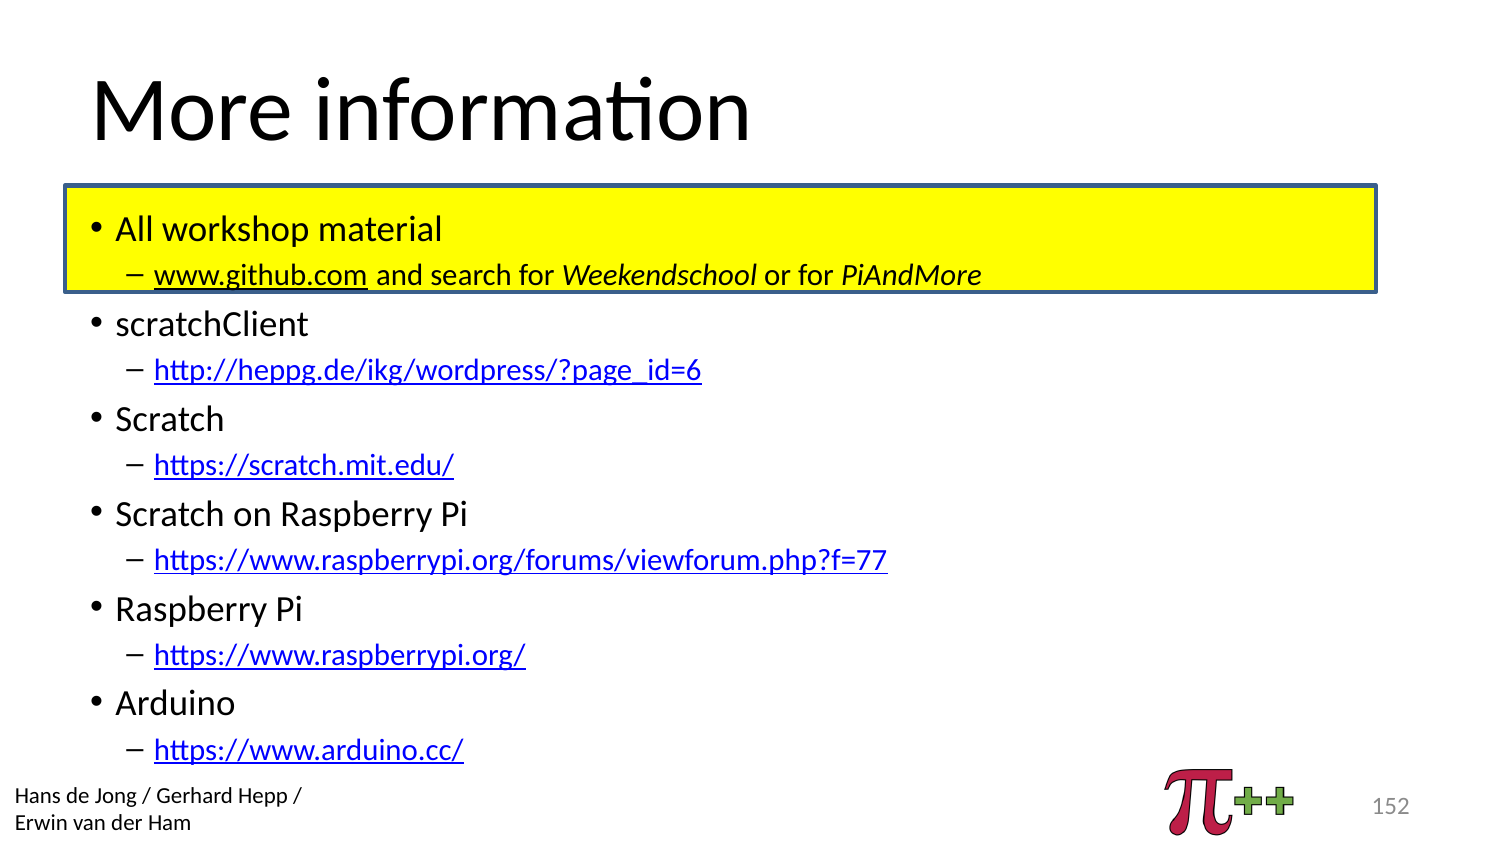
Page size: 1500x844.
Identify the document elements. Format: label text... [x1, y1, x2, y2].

title More information [75, 33, 1425, 175]
text_box [63, 183, 1378, 294]
picture [1163, 777, 1294, 836]
list All workshop material www.github.com and search for Weekendschool or for PiAndMore scratchClient http://heppg.de/ikg/wordpress/?page_id=6 Scratch https://scratch.mit.edu/ Scratch on Raspberry Pi https://www.raspberrypi.org/forums/viewforum.php?f=77 Raspberry Pi https://www.raspberrypi.org/ Arduino https://www.arduino.cc/ [75, 196, 1425, 777]
slide_number 152 [1340, 782, 1425, 827]
